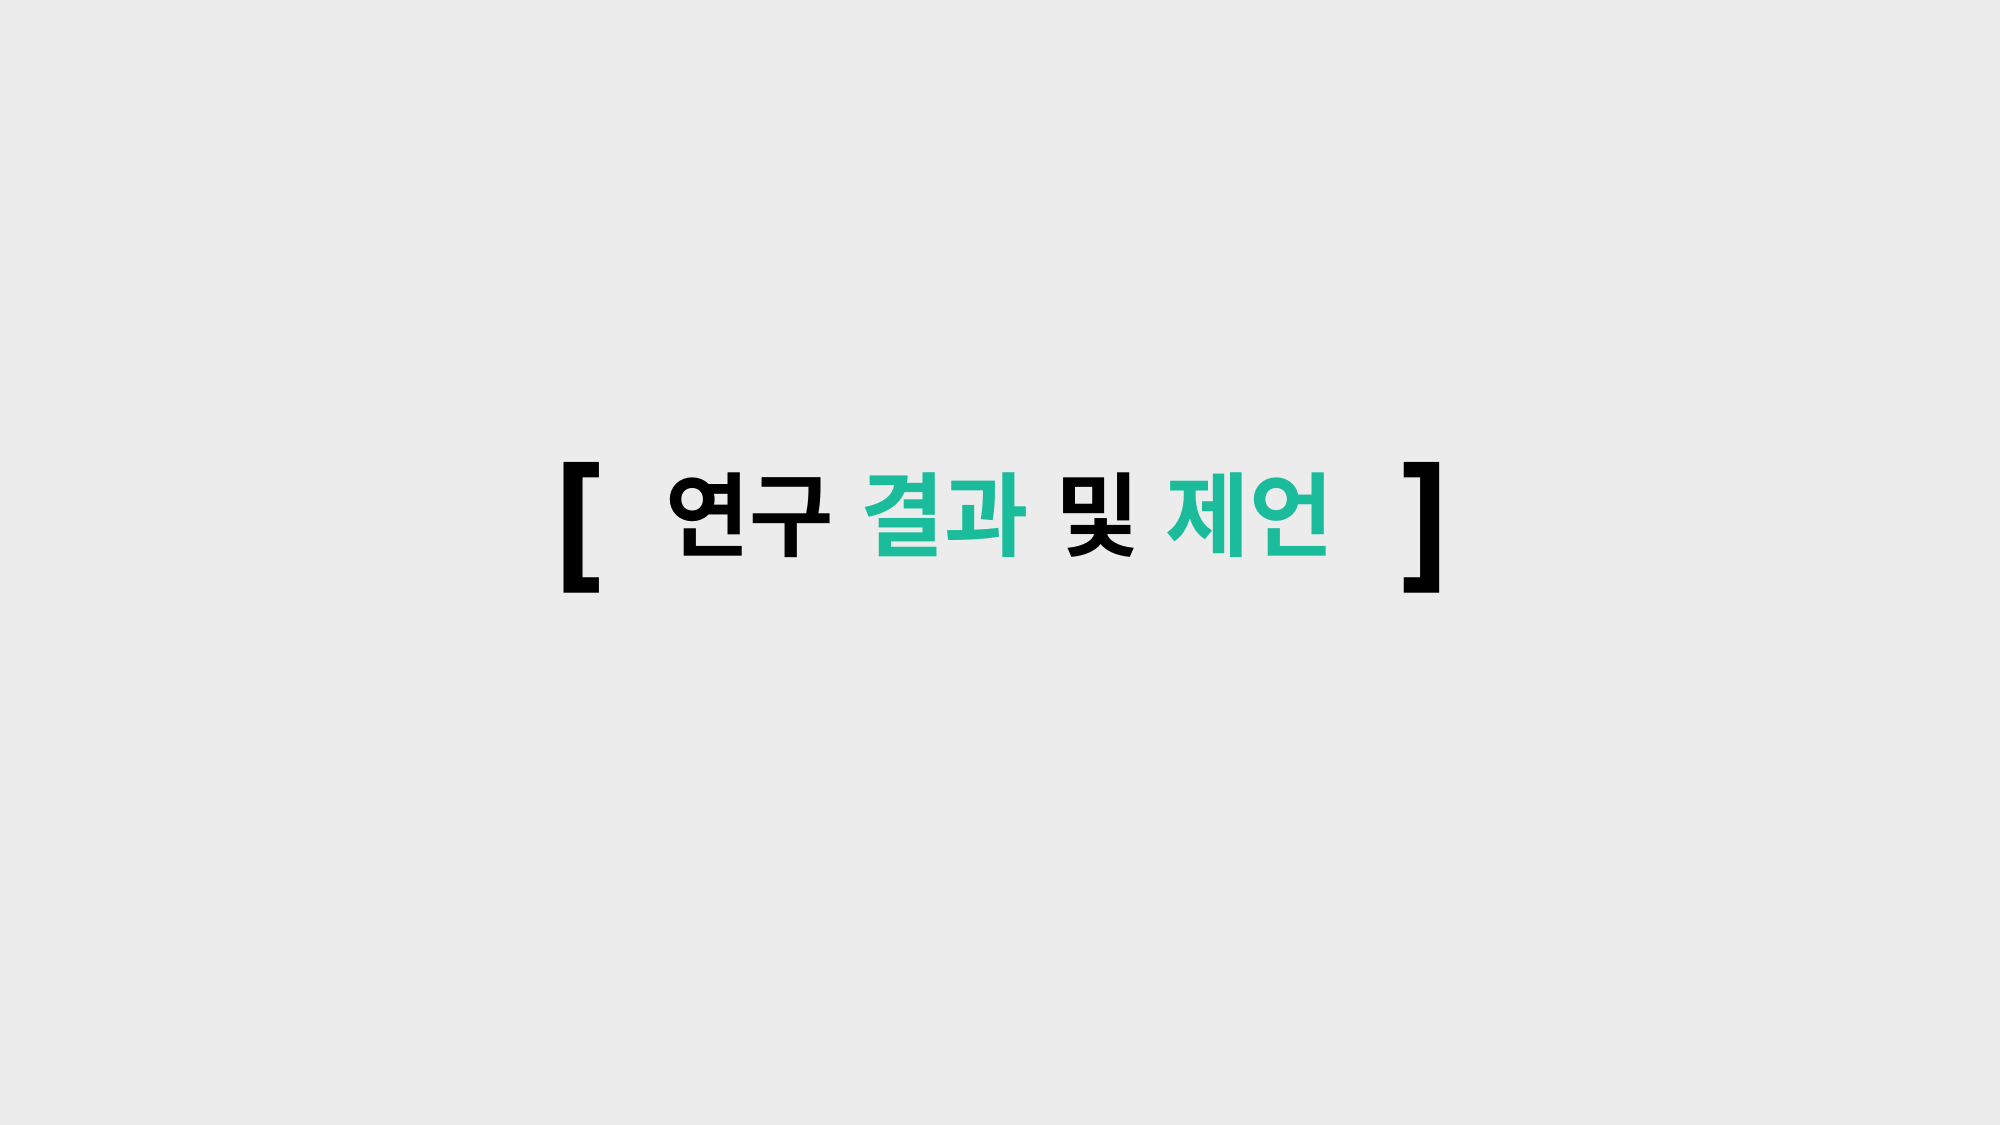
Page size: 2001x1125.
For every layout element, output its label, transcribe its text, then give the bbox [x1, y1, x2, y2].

title 연구 결과 및 제언 [404, 411, 1596, 630]
